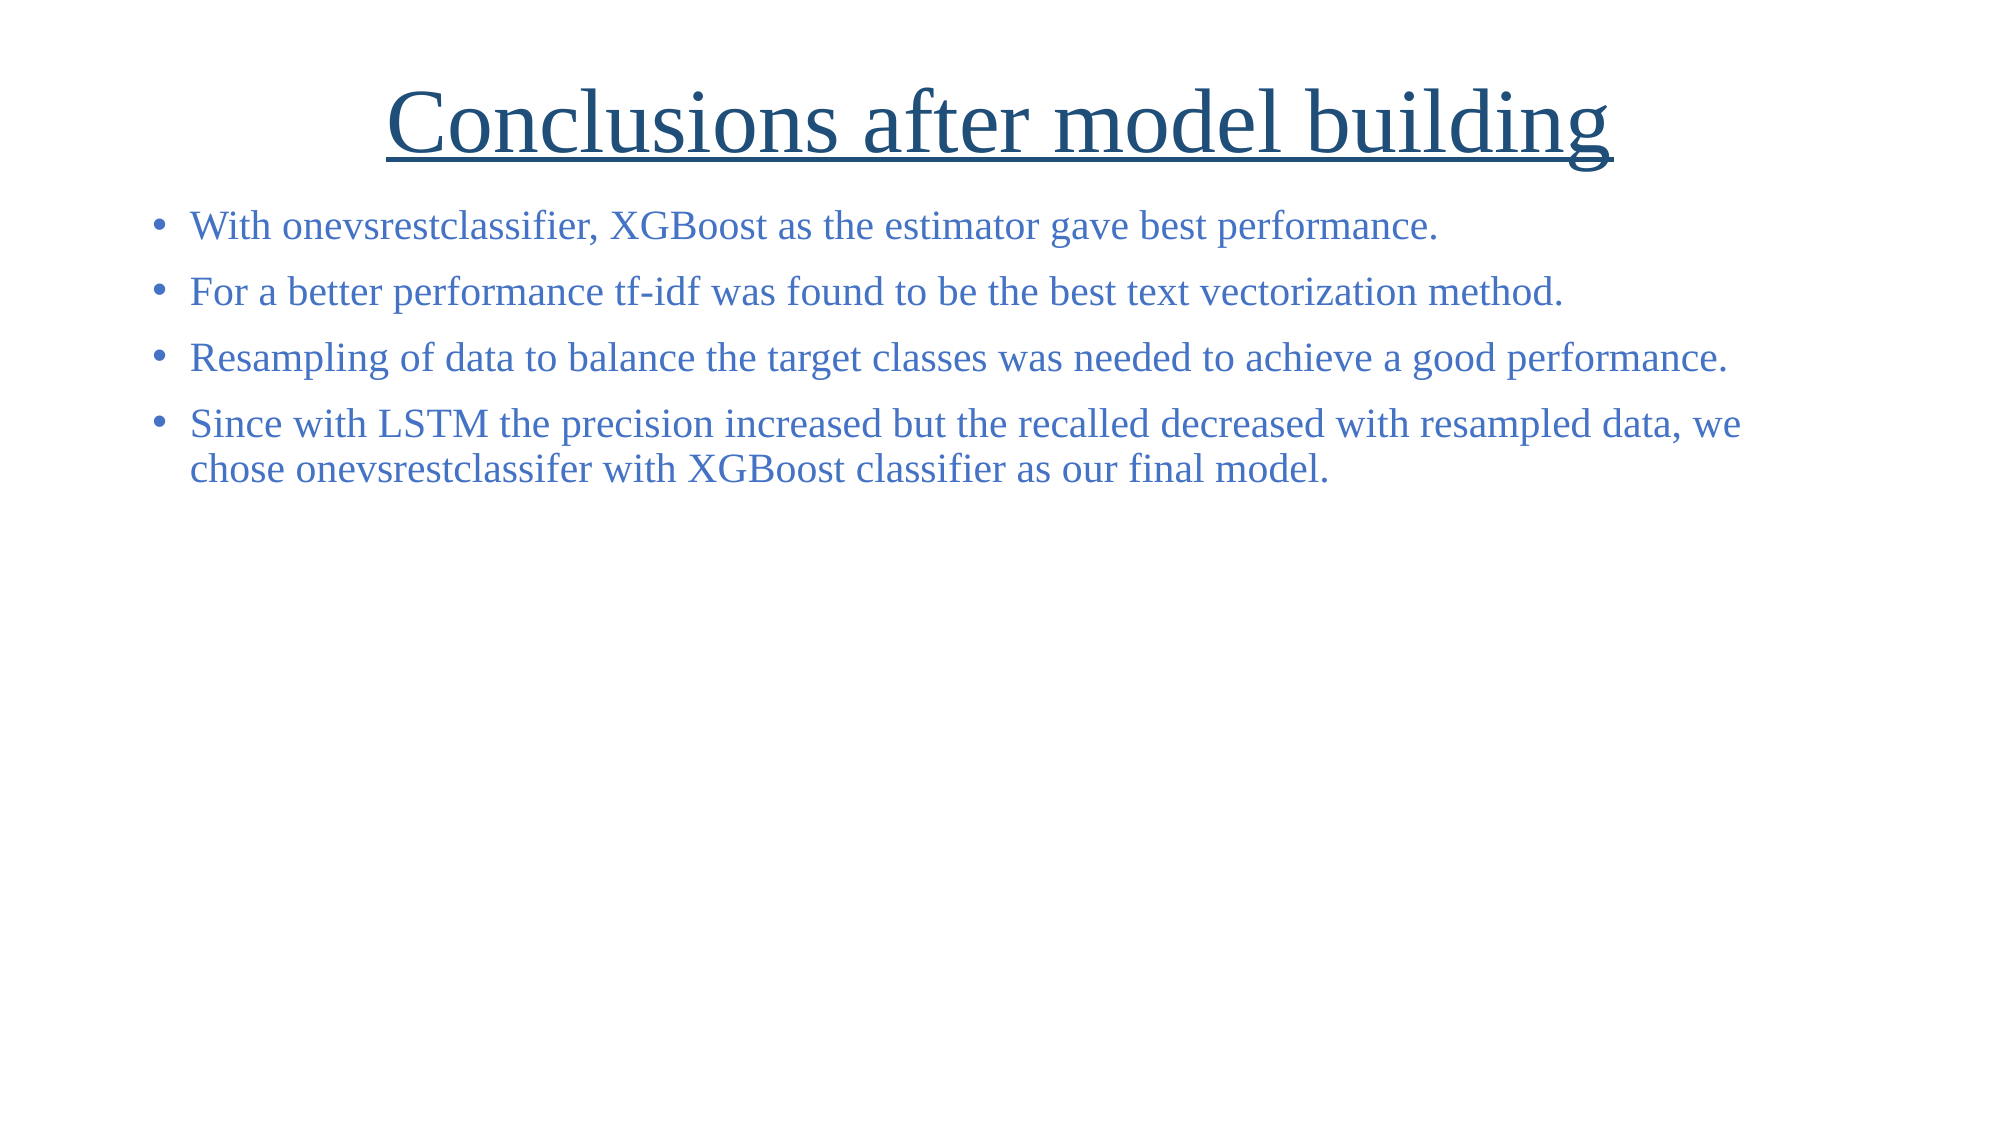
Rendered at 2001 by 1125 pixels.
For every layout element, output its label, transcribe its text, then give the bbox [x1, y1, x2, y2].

list With onevsrestclassifier, XGBoost as the estimator gave best performance. For a better performance tf-idf was found to be the best text vectorization method. Resampling of data to balance the target classes was needed to achieve a good performance. Since with LSTM the precision increased but the recalled decreased with resampled data, we chose onevsrestclassifer with XGBoost classifier as our final model. [137, 196, 1863, 1014]
title Conclusions after model building [137, 54, 1863, 191]
